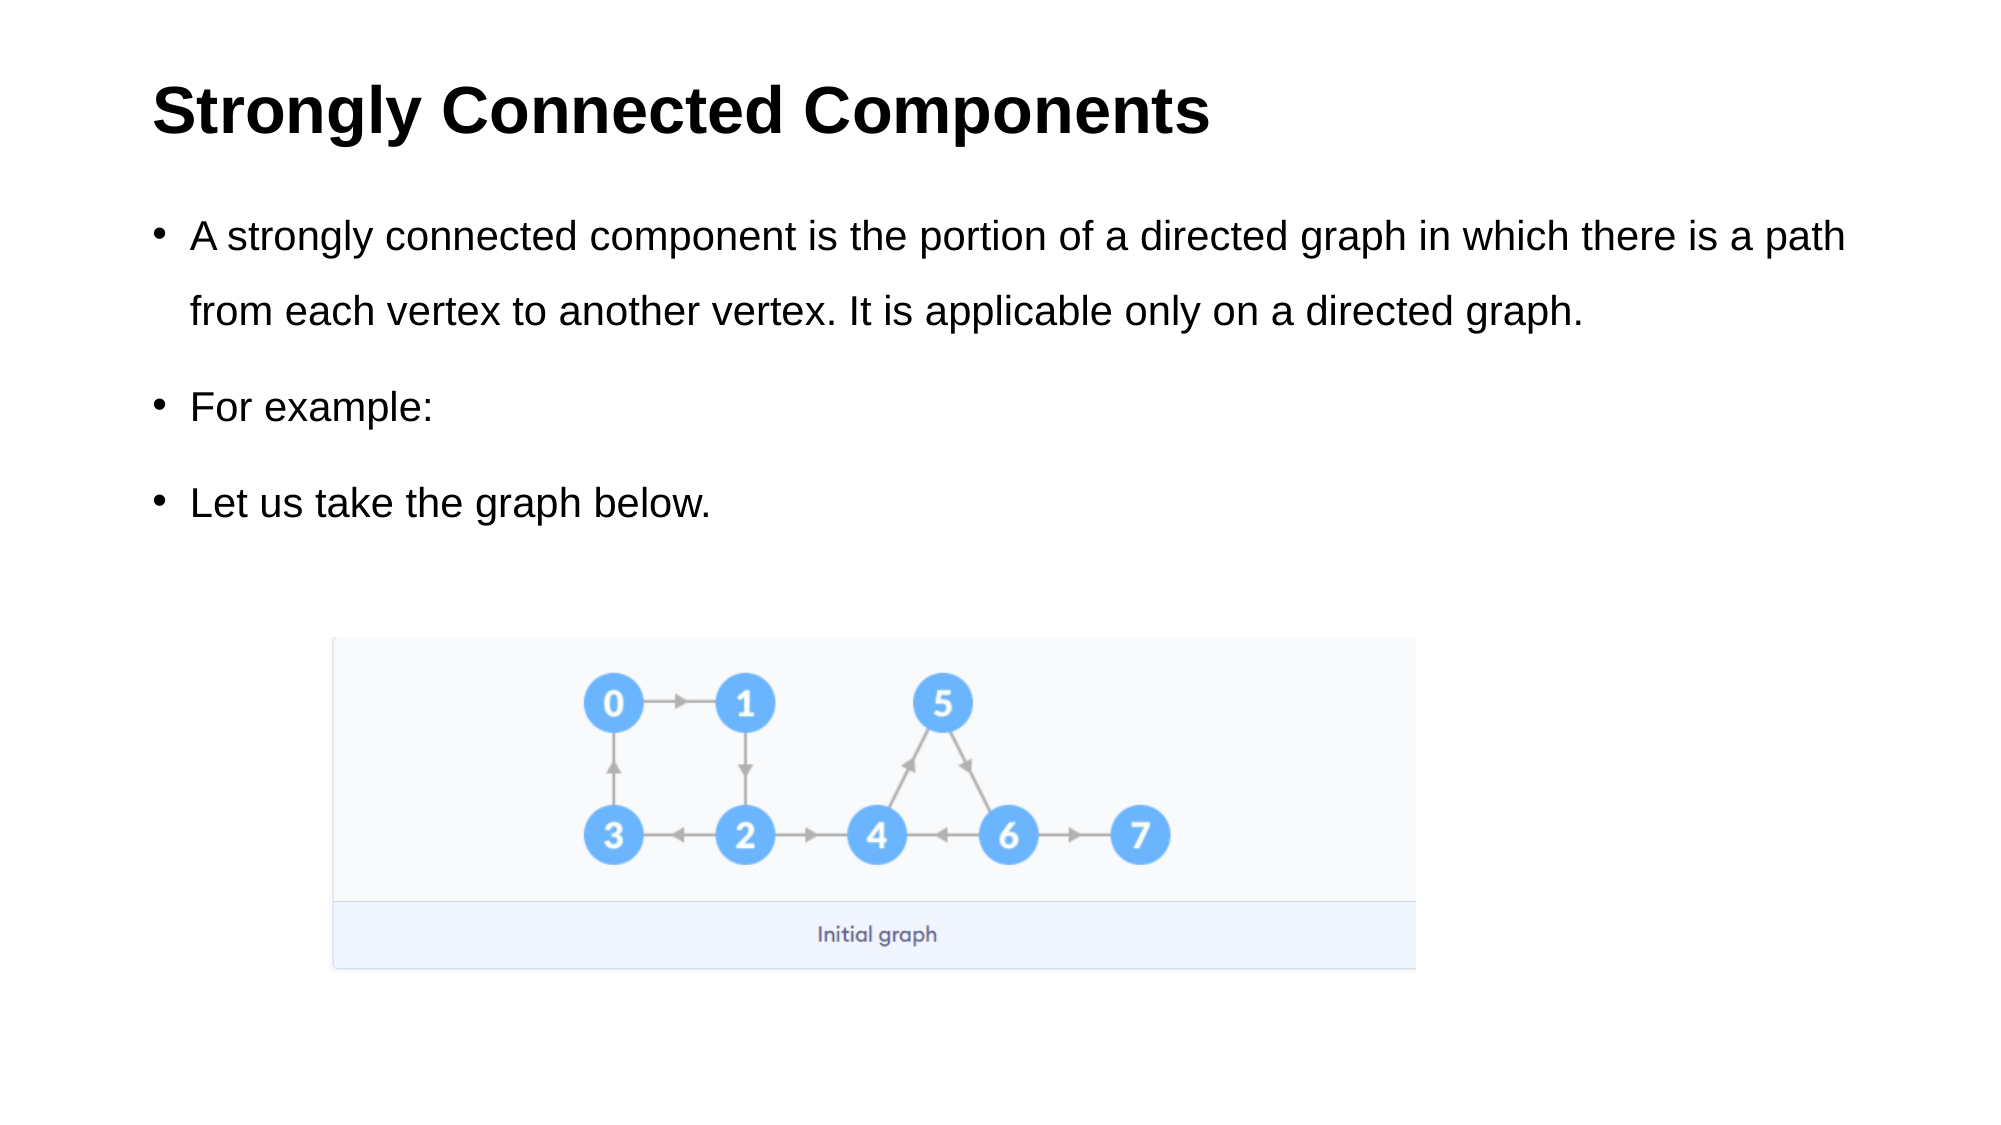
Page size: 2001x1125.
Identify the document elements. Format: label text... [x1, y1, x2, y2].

title Strongly Connected Components [137, 47, 1863, 175]
list A strongly connected component is the portion of a directed graph in which there is a path from each vertex to another vertex. It is applicable only on a directed graph. For example: Let us take the graph below. [137, 175, 1863, 1100]
picture [329, 637, 1416, 973]
